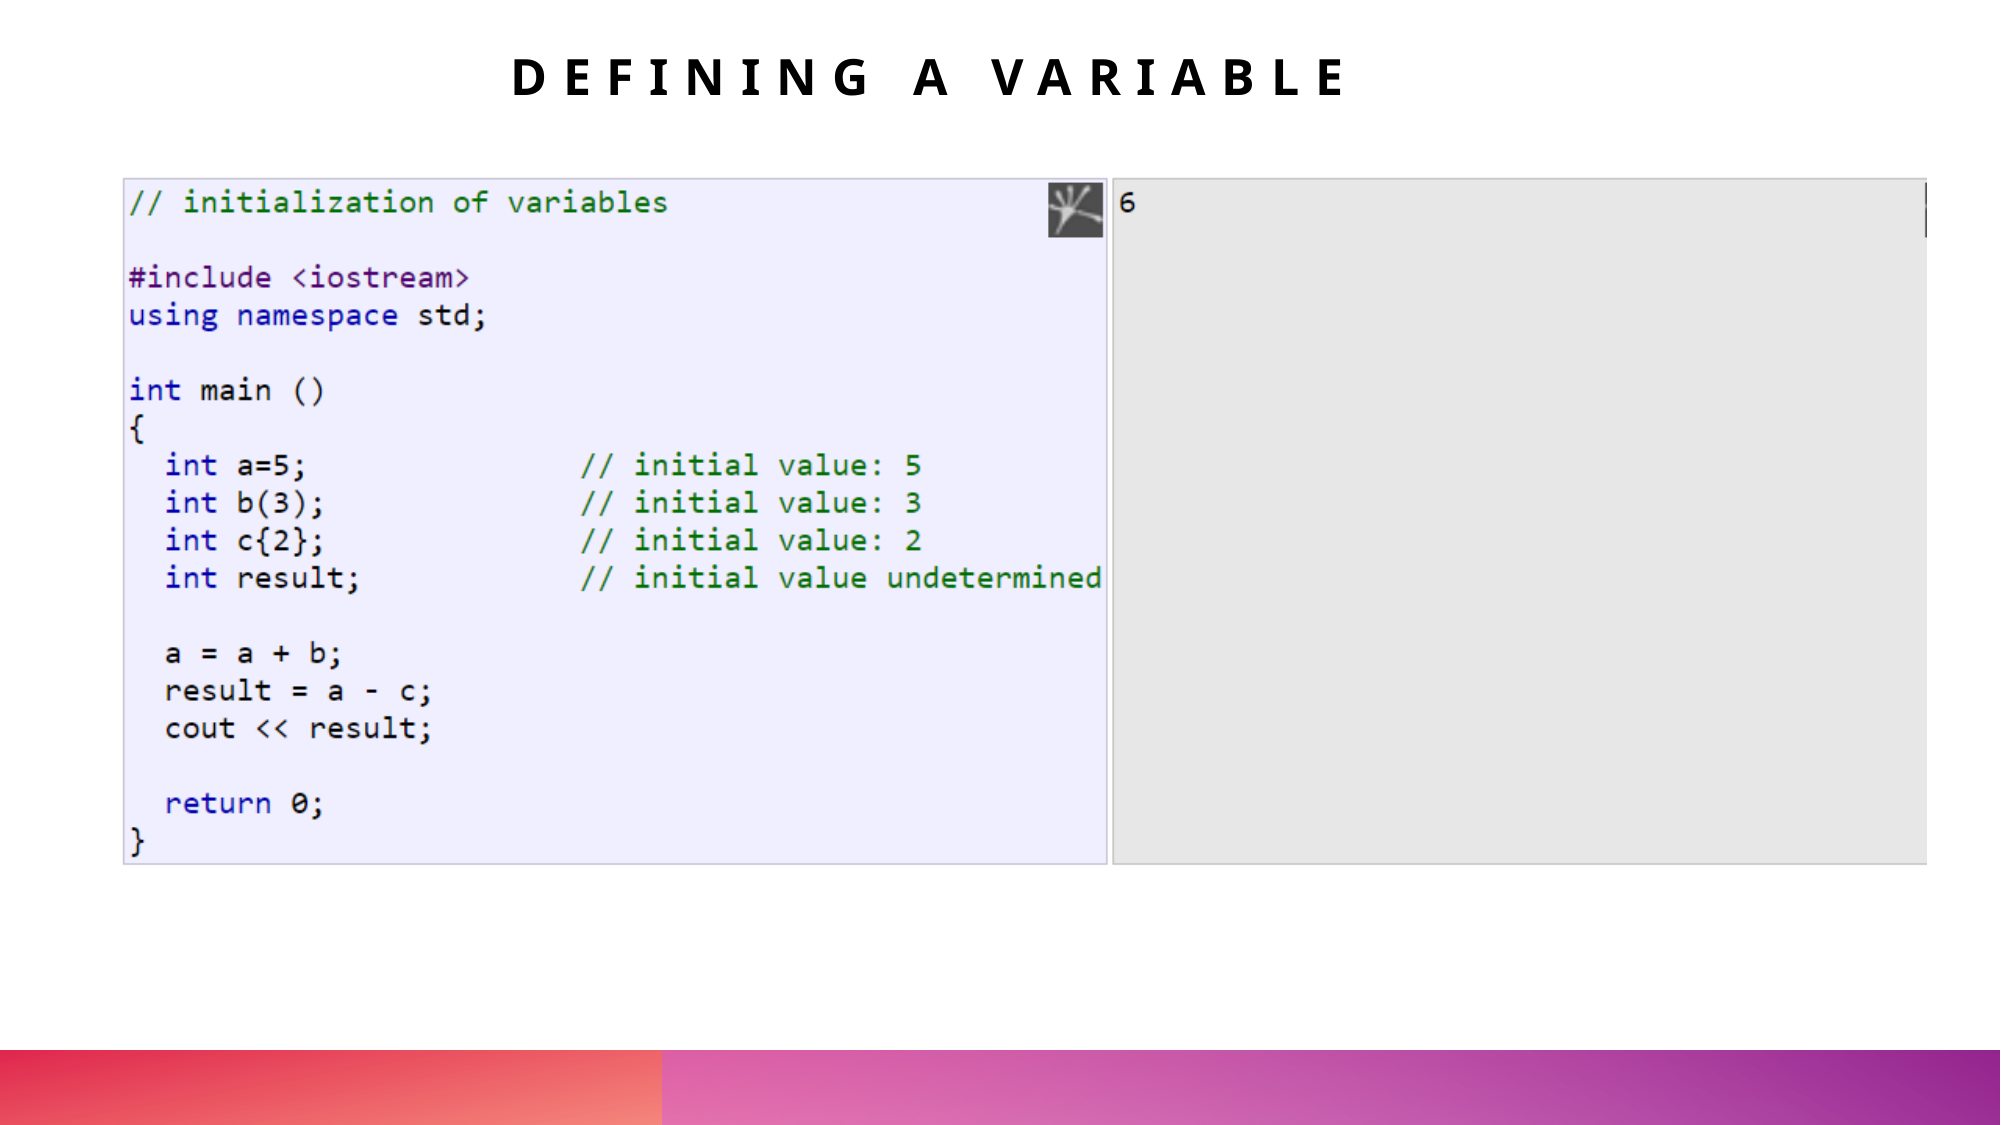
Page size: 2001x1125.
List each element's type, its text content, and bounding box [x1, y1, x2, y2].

title Defining a variable [191, 27, 1692, 105]
picture [117, 172, 1927, 887]
